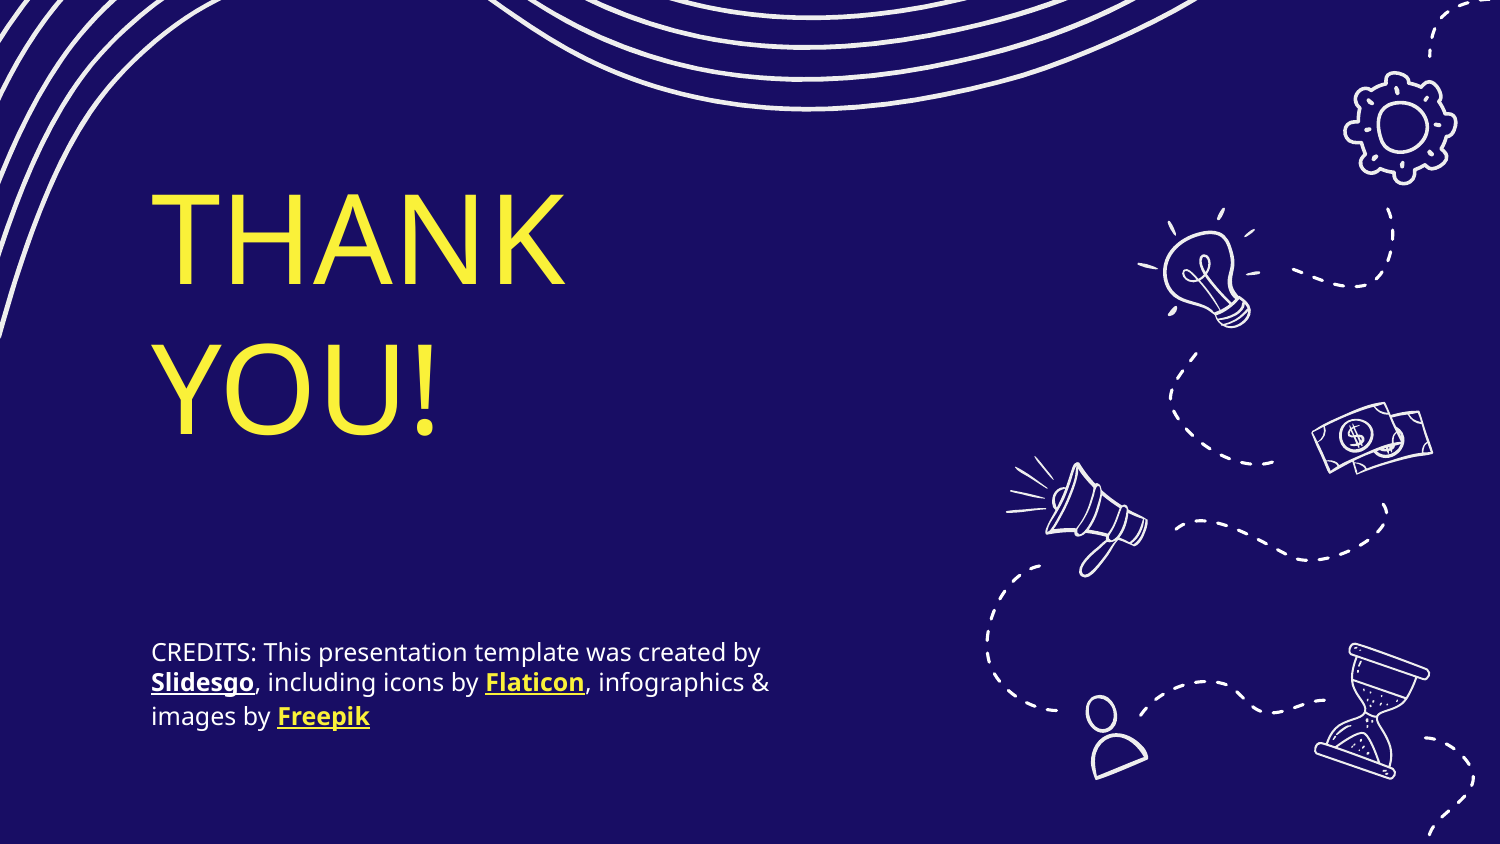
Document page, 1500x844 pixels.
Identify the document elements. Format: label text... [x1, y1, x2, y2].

title THANK YOU! [136, 165, 838, 454]
